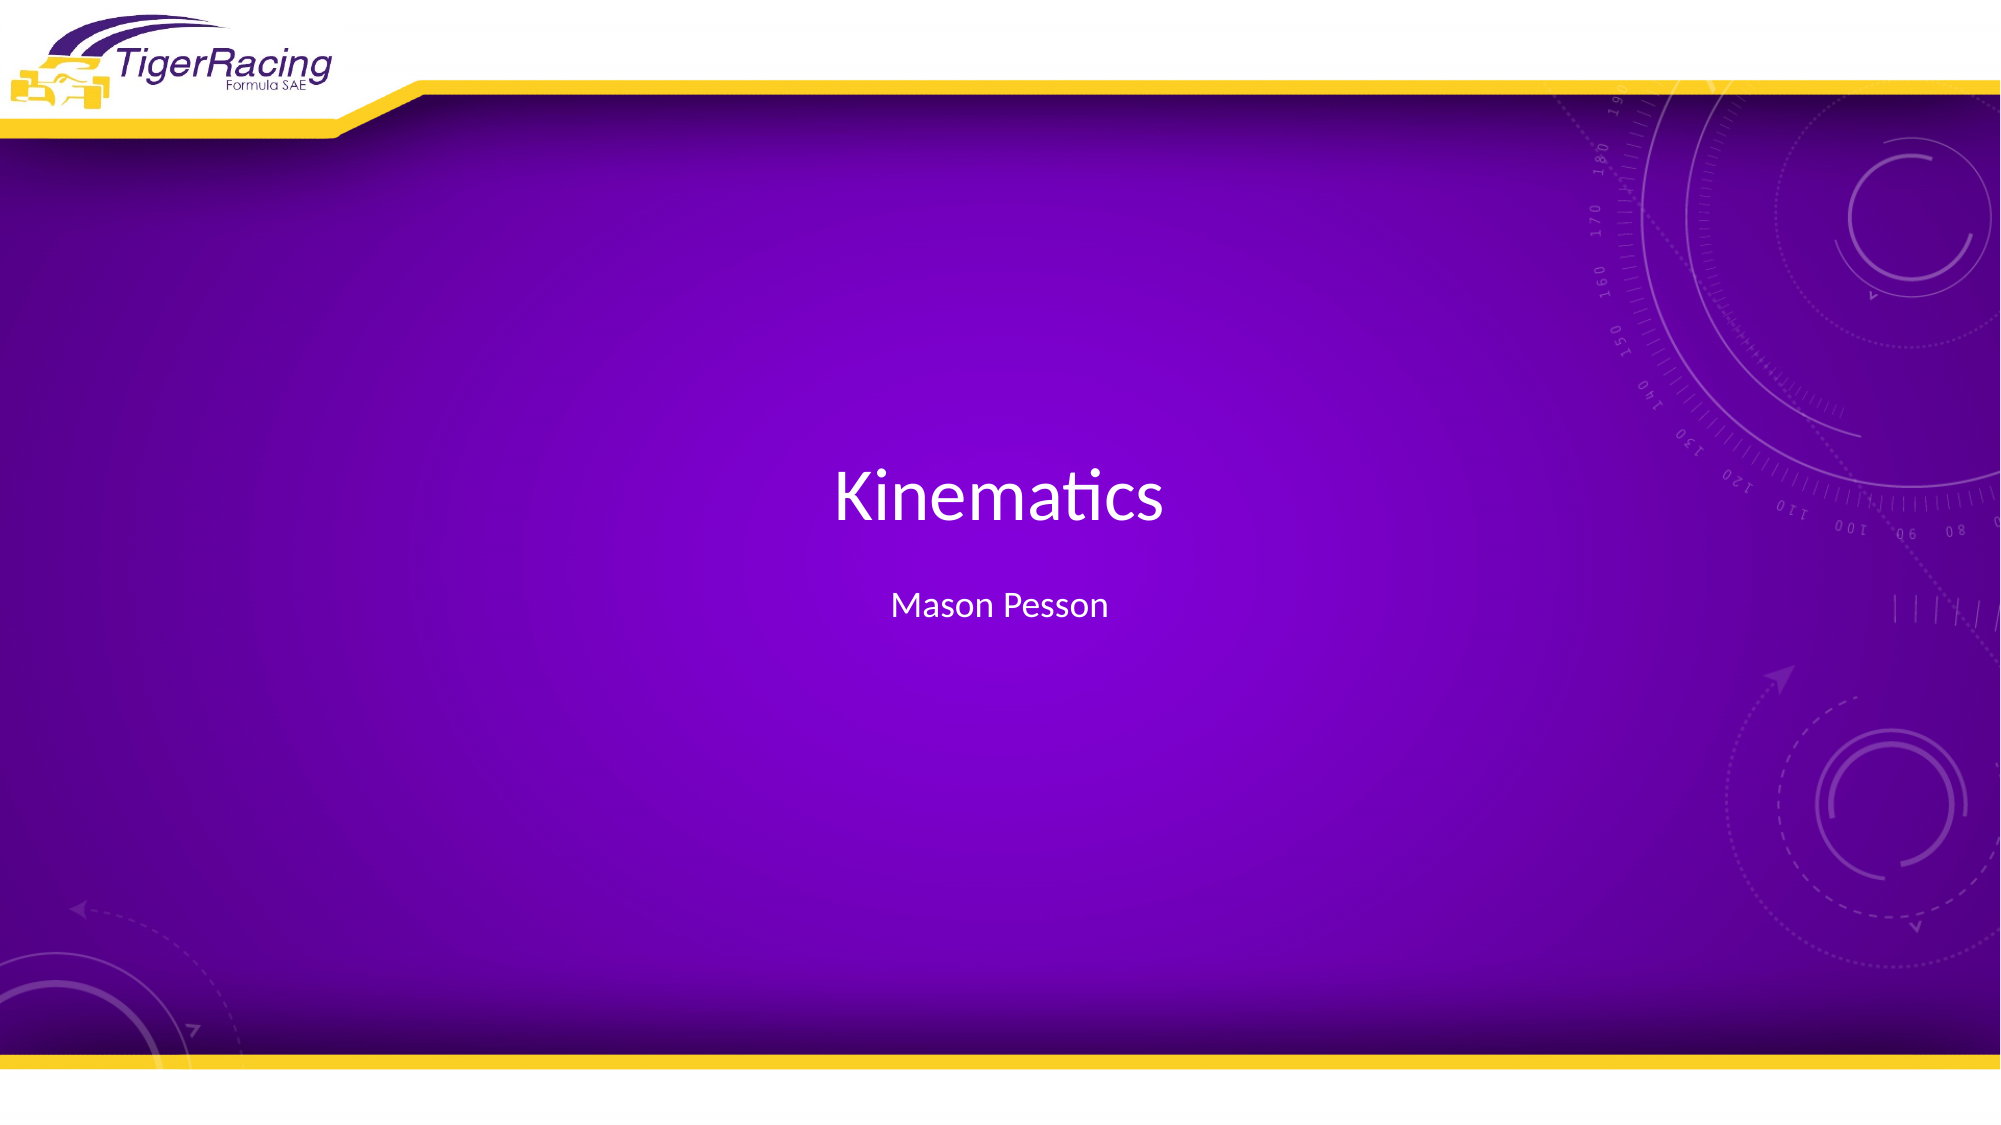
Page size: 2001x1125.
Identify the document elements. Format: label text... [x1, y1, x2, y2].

text_box Kinematics Mason Pesson [819, 437, 1181, 633]
picture [0, 0, 2001, 1125]
